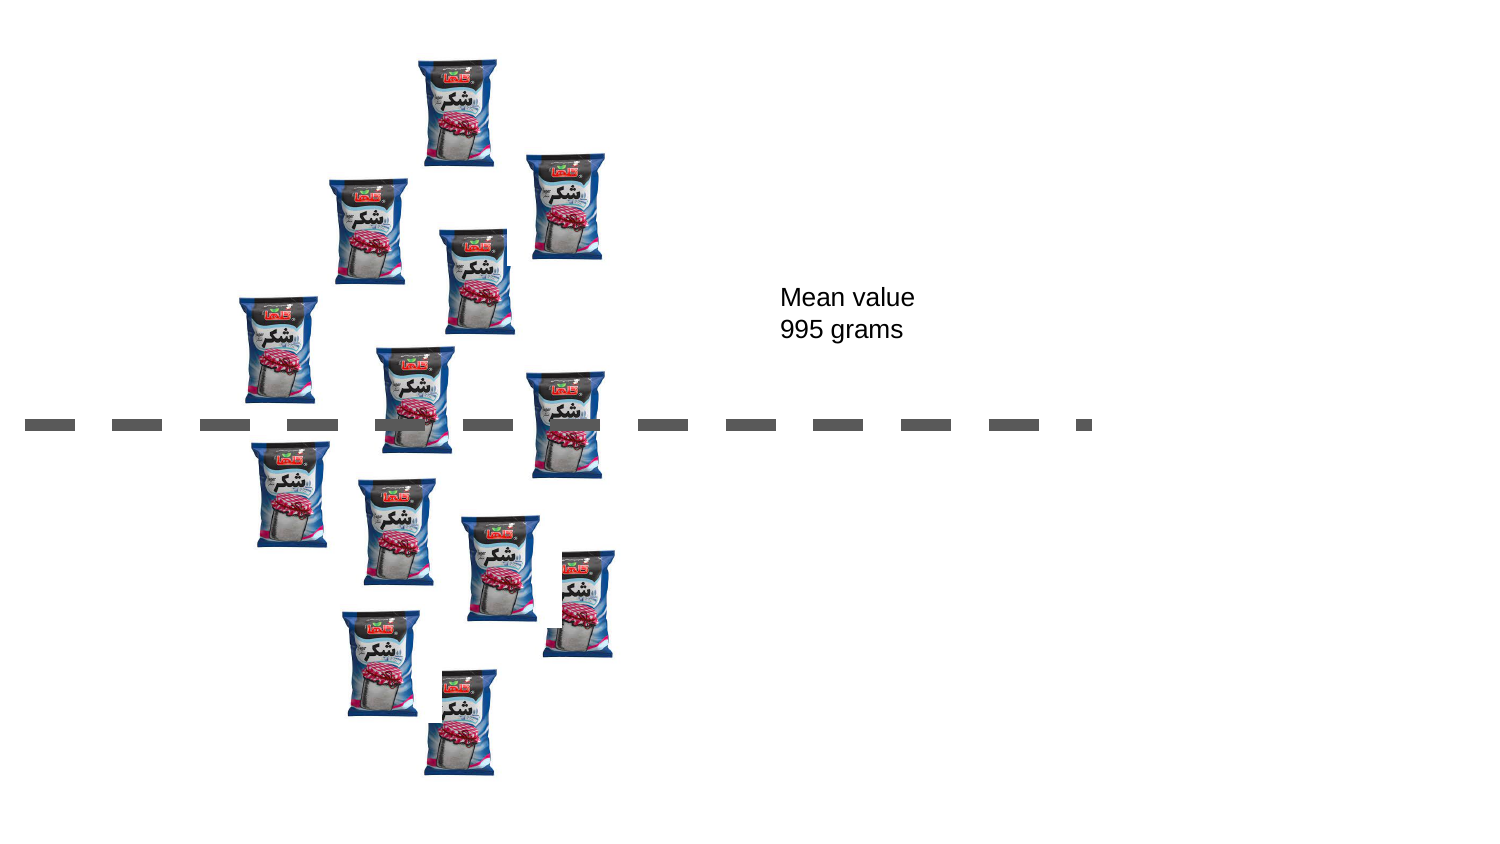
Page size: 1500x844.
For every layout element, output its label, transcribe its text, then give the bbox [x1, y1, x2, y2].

picture [357, 426, 477, 460]
title Mean value 995 grams [765, 265, 1081, 360]
picture [507, 365, 627, 424]
picture [232, 434, 637, 782]
picture [220, 53, 627, 424]
picture [507, 426, 627, 485]
